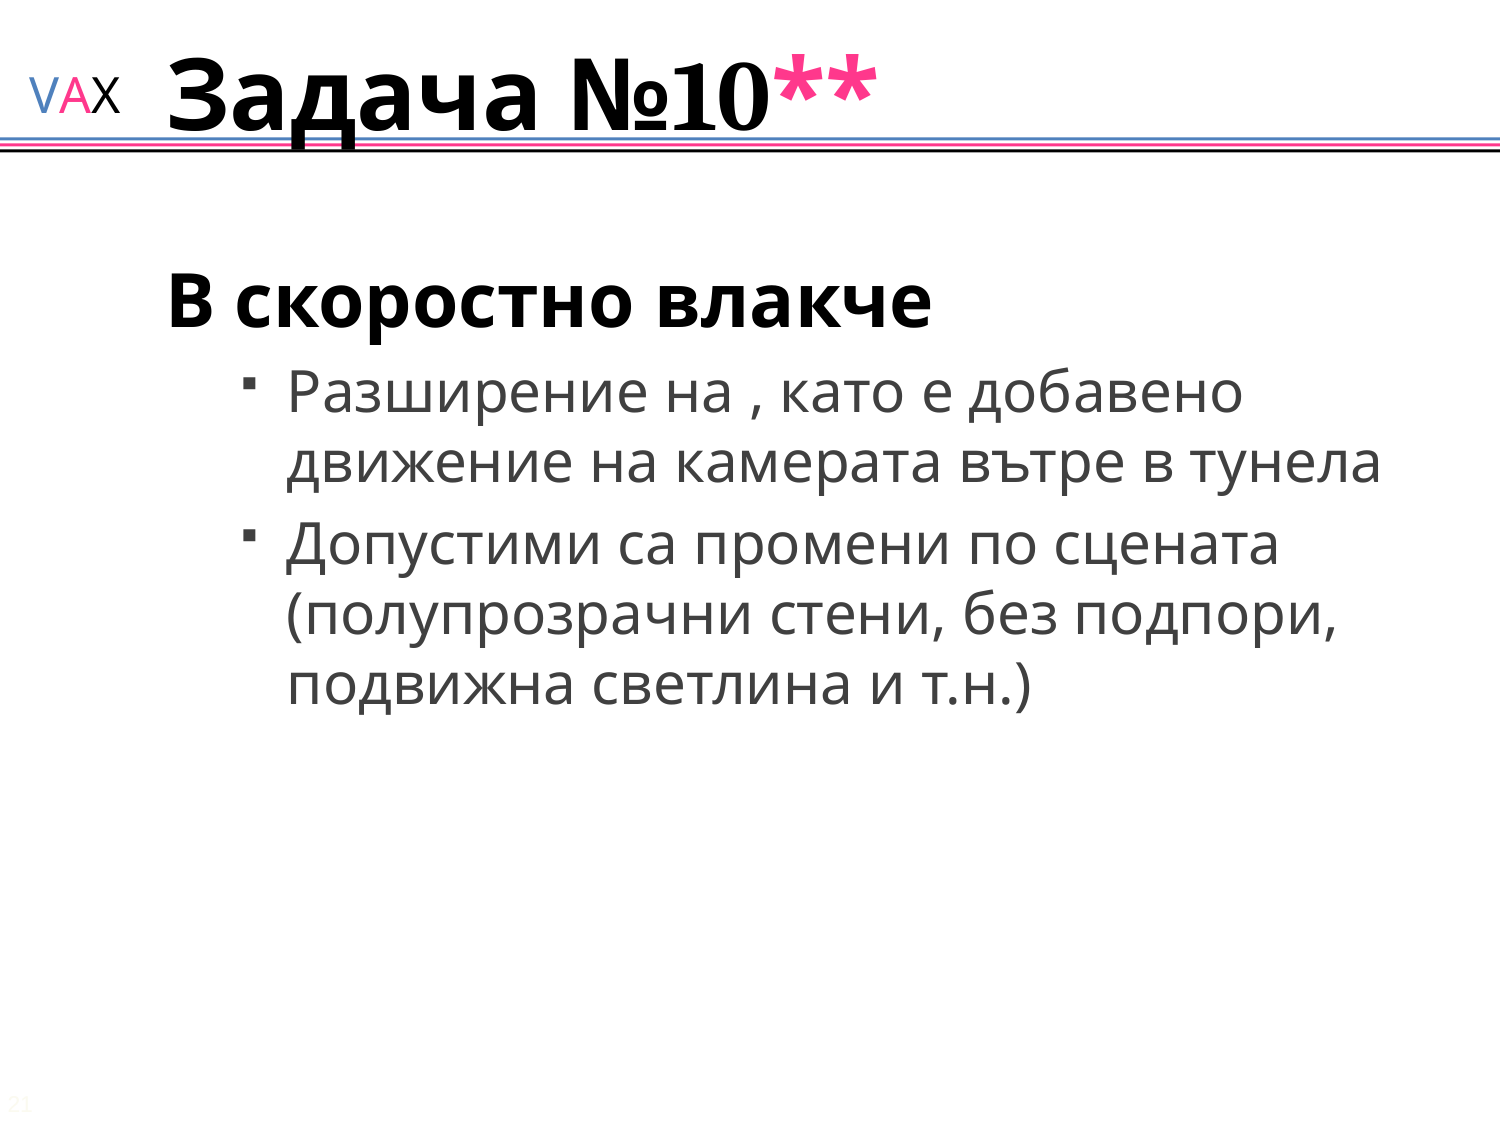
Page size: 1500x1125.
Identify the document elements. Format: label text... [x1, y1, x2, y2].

title Задача №10** [0, 37, 1500, 144]
